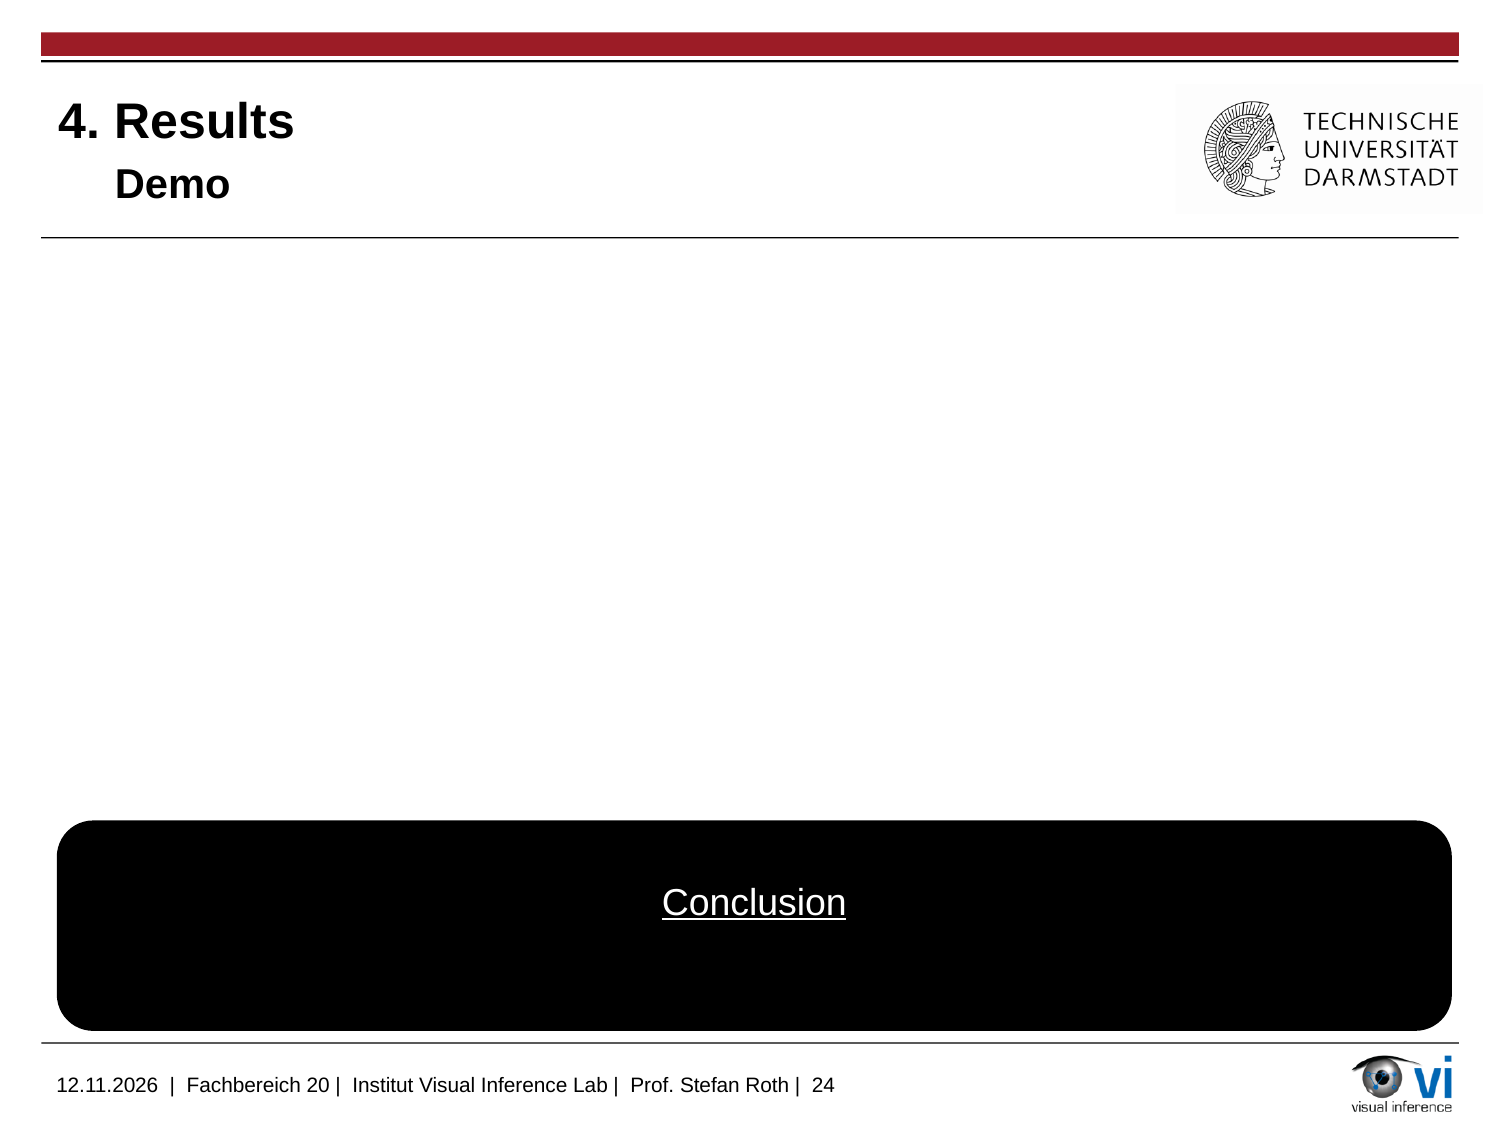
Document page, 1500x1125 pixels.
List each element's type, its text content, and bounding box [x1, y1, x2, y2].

picture [1351, 1055, 1500, 1112]
title 4. Results Demo [58, 79, 1149, 218]
text_box Conclusion [56, 820, 1452, 1031]
picture [1175, 84, 1483, 214]
